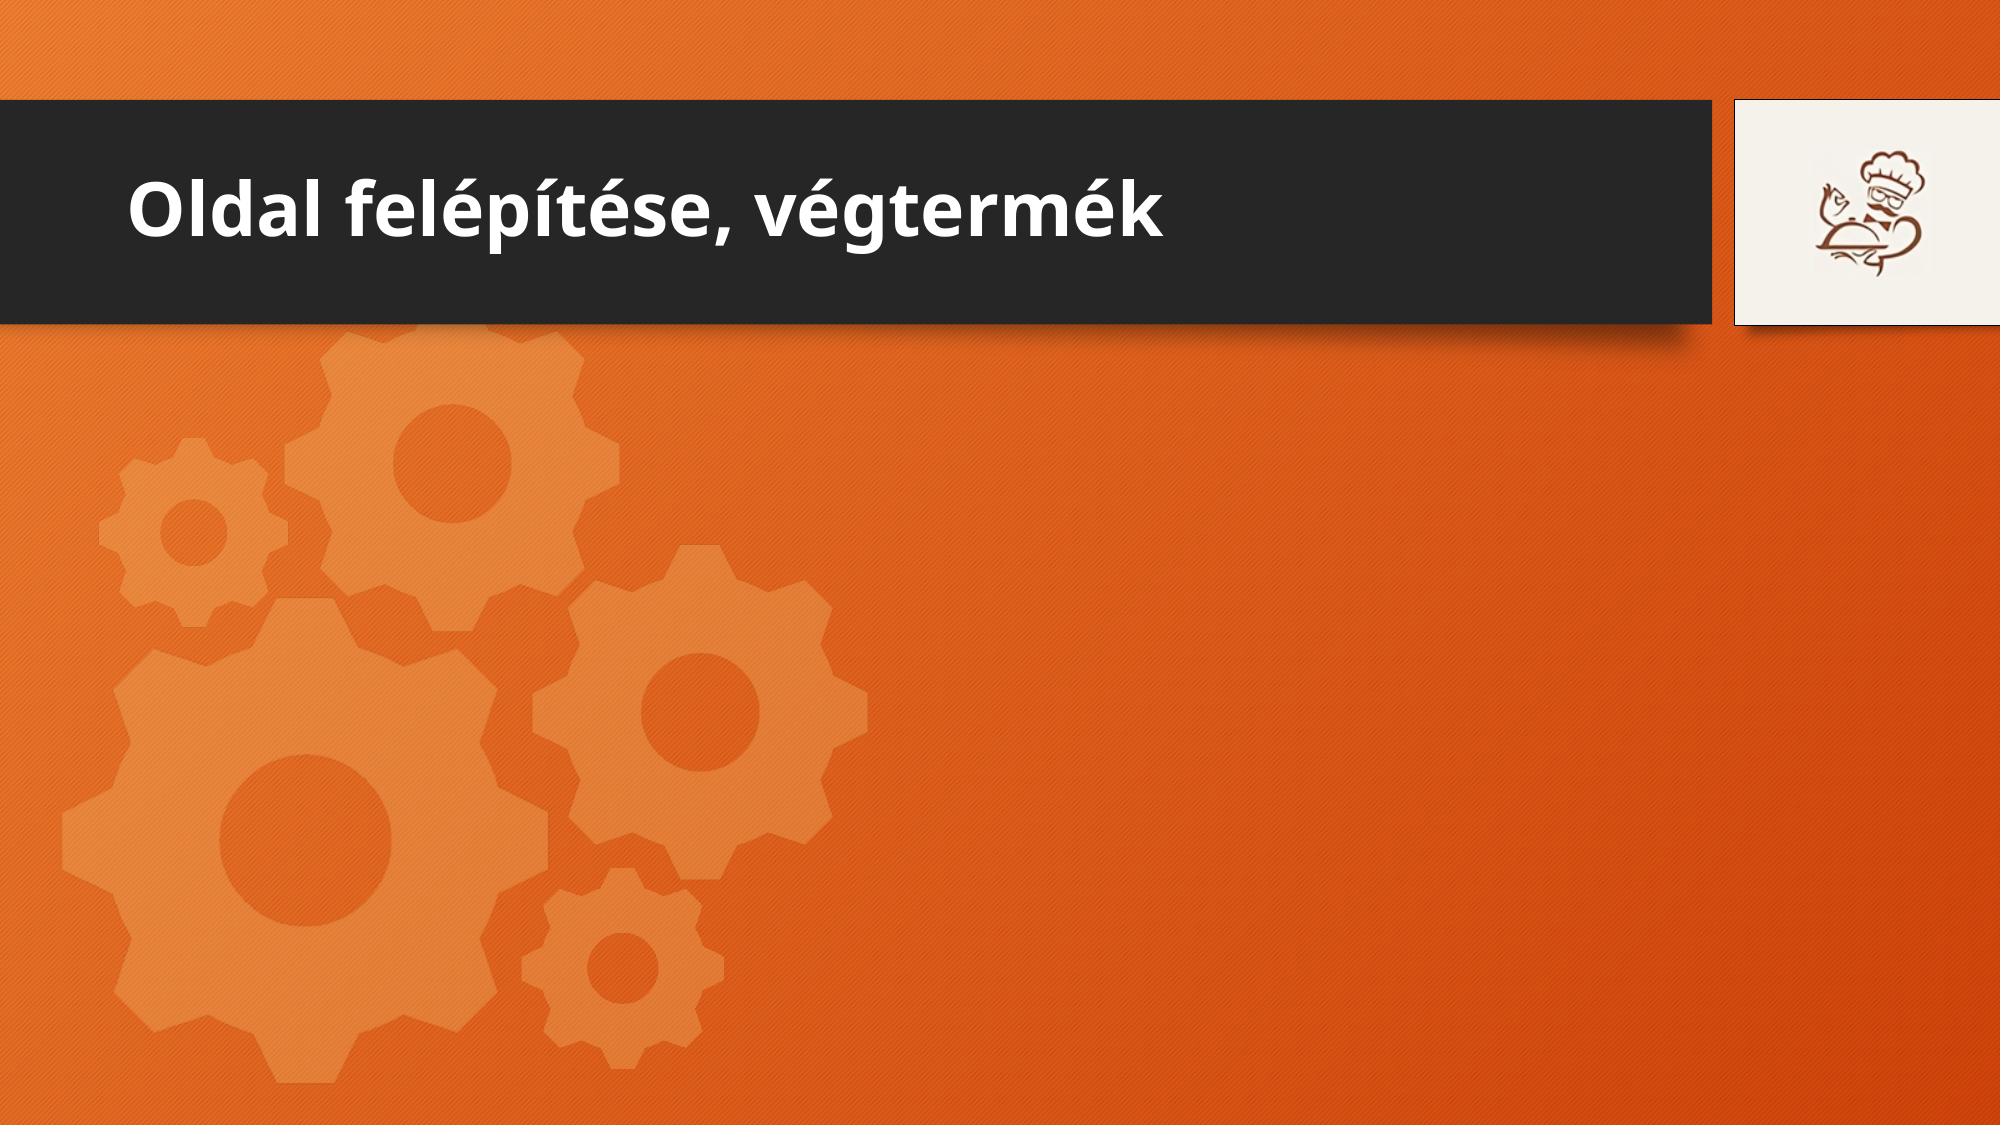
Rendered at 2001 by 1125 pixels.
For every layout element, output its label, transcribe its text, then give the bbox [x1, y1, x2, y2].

picture [1736, 326, 2000, 347]
title Oldal felépítése, végtermék [111, 123, 1689, 301]
picture [0, 325, 1713, 1110]
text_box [1733, 99, 2000, 326]
